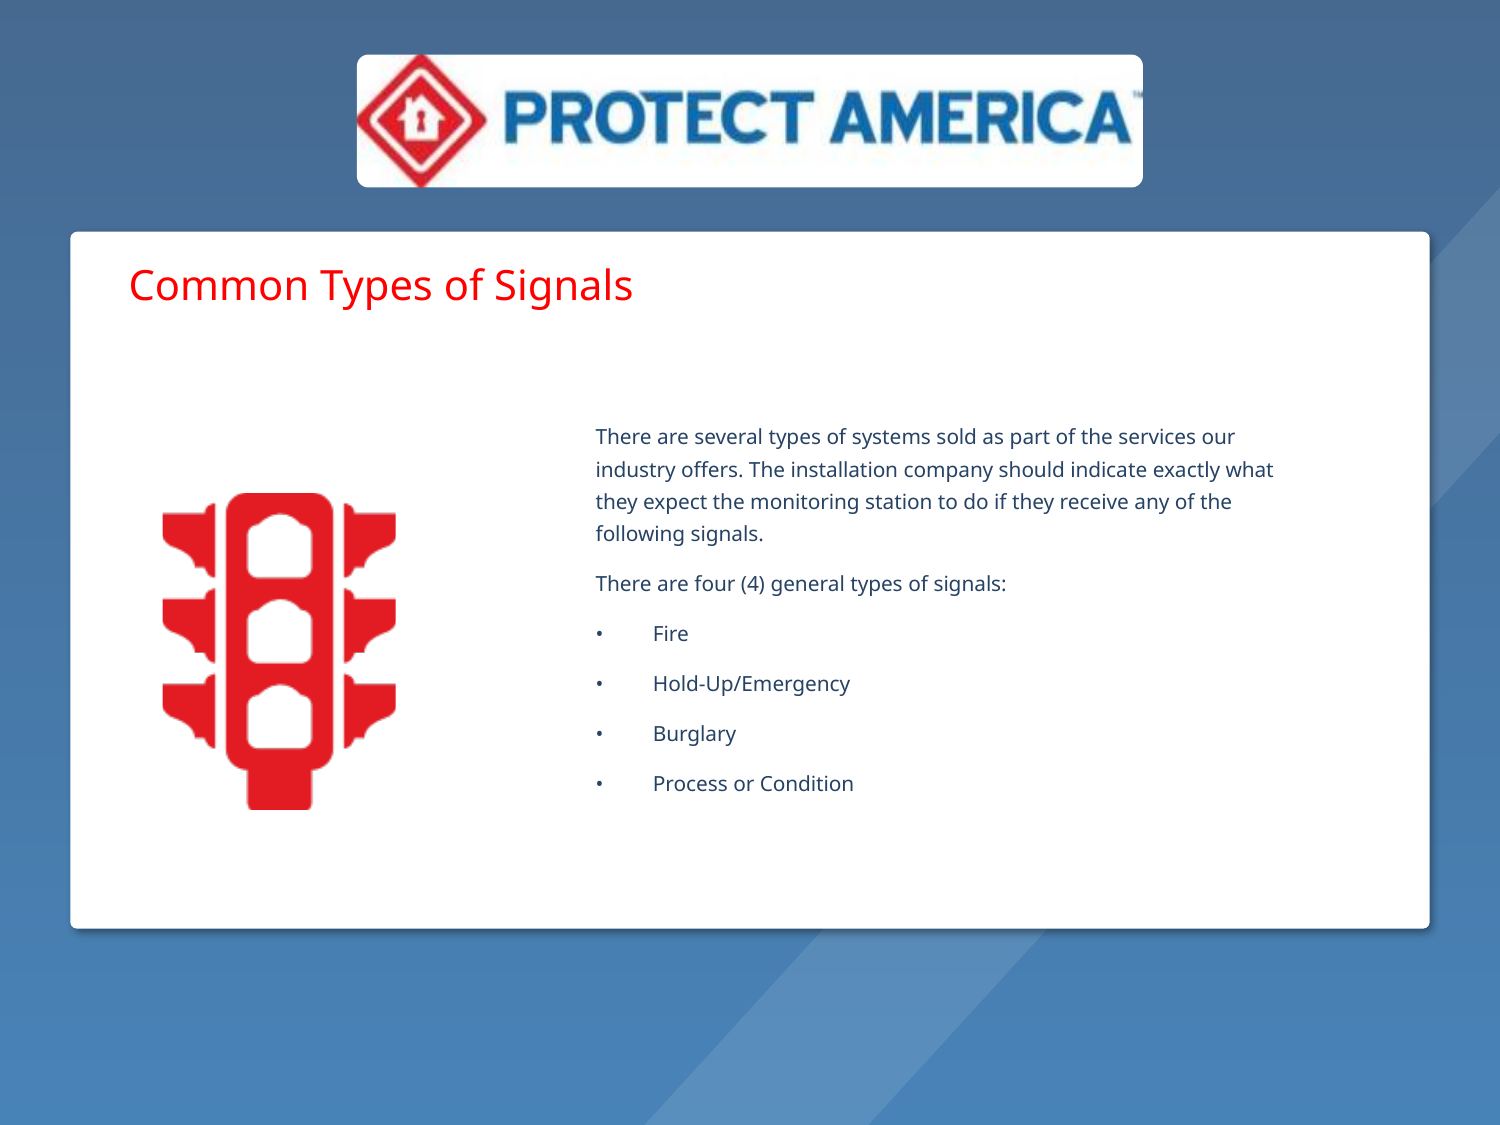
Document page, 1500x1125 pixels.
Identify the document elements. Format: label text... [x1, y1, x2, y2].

picture [356, 54, 1143, 188]
text_box There are several types of systems sold as part of the services our industry offers. The installation company should indicate exactly what they expect the monitoring station to do if they receive any of the following signals. There are four (4) general types of signals: • Fire • Hold-Up/Emergency • Burglary • Process or Condition [580, 408, 1331, 804]
text_box Common Types of Signals [113, 255, 1365, 322]
picture [162, 493, 396, 810]
